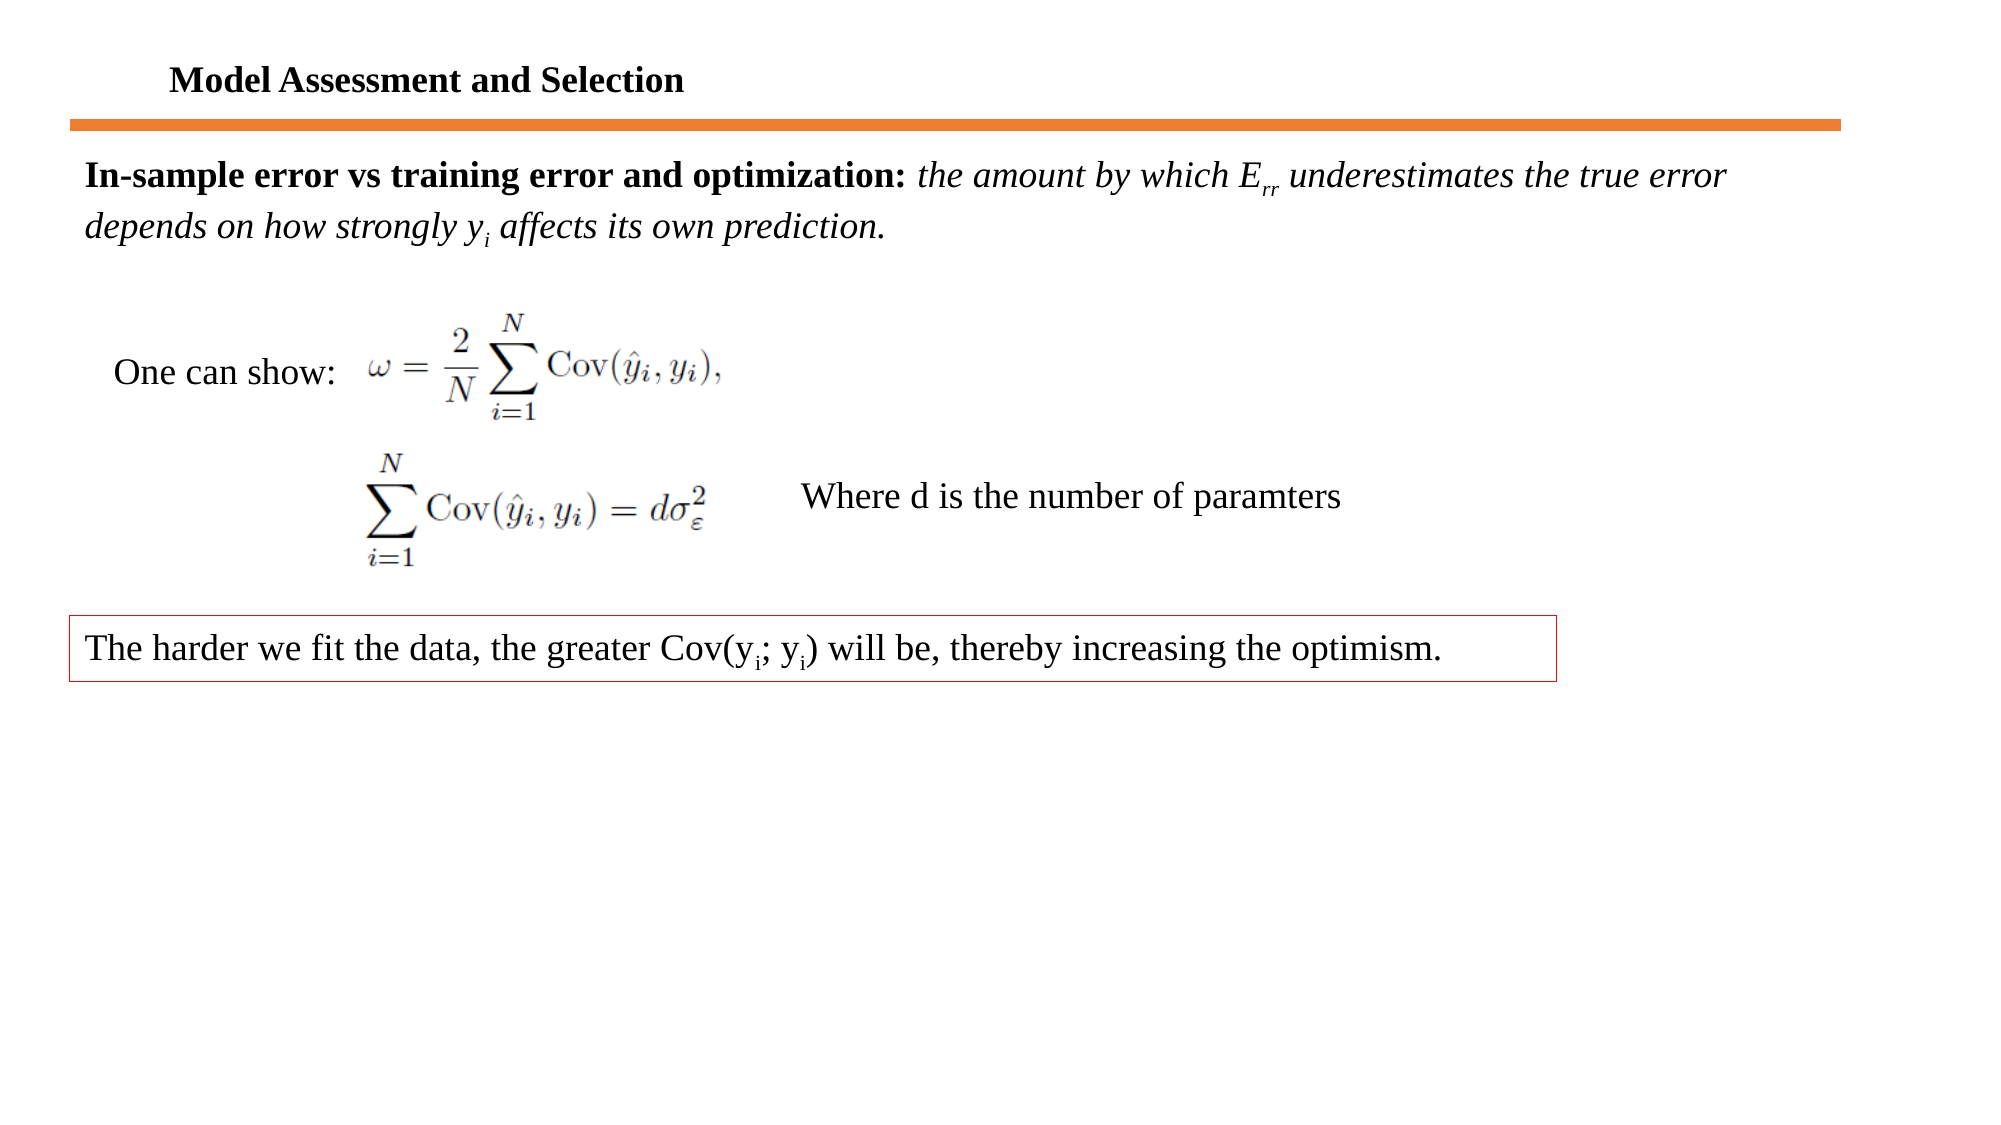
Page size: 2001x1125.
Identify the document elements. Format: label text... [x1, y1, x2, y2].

text_box Model Assessment and Selection [154, 48, 1765, 108]
text_box Where d is the number of paramters [786, 463, 1357, 524]
text_box One can show: [98, 339, 352, 400]
text_box The harder we fit the data, the greater Cov(yi; yi) will be, thereby increasing the optimism. [69, 615, 1557, 682]
picture [354, 435, 731, 581]
text_box In-sample error vs training error and optimization: the amount by which Err underestimates the true error depends on how strongly yi affects its own prediction. [69, 142, 1817, 260]
picture [354, 287, 747, 429]
